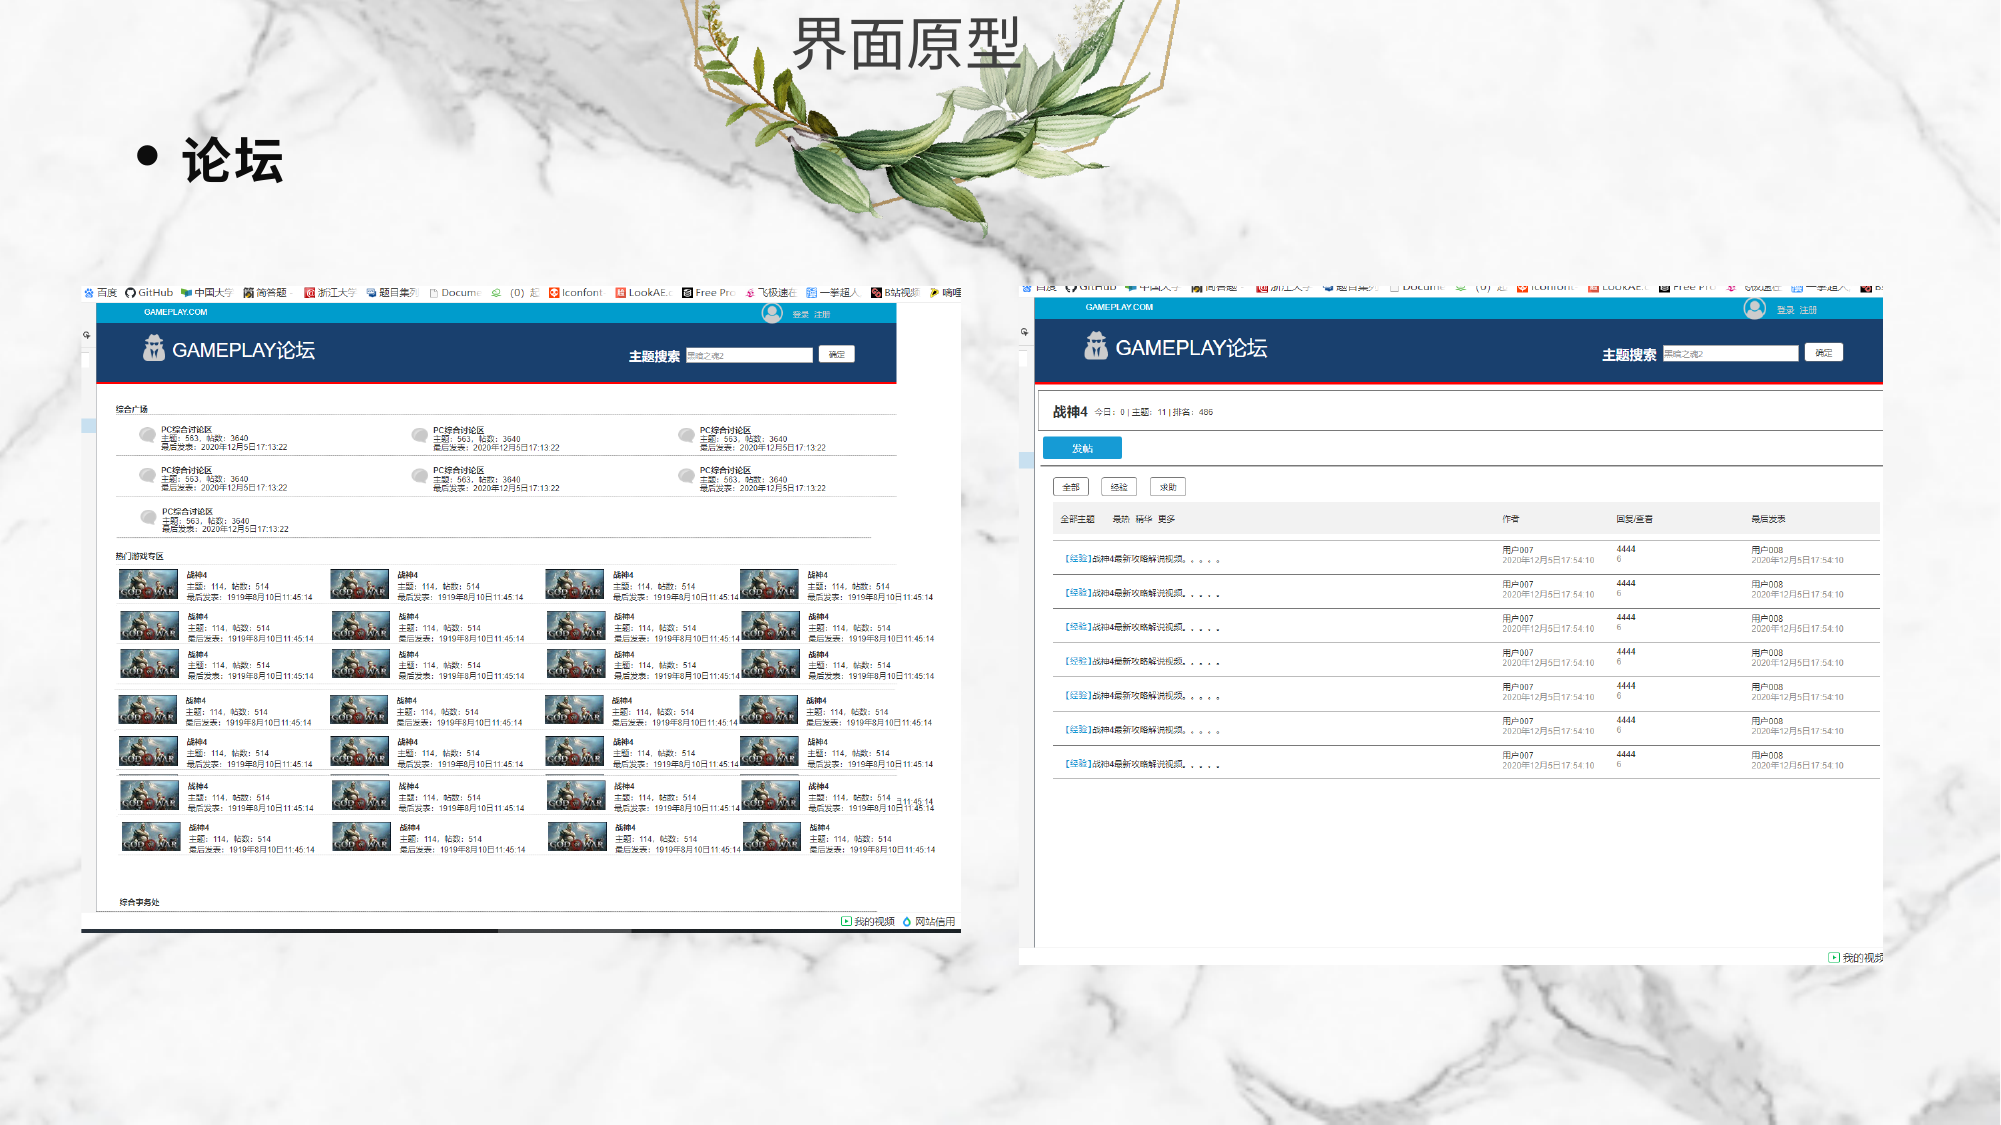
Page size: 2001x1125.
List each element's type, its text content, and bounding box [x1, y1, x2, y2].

picture [0, 0, 2001, 1125]
text_box 论坛 [123, 87, 583, 226]
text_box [607, 0, 1165, 217]
